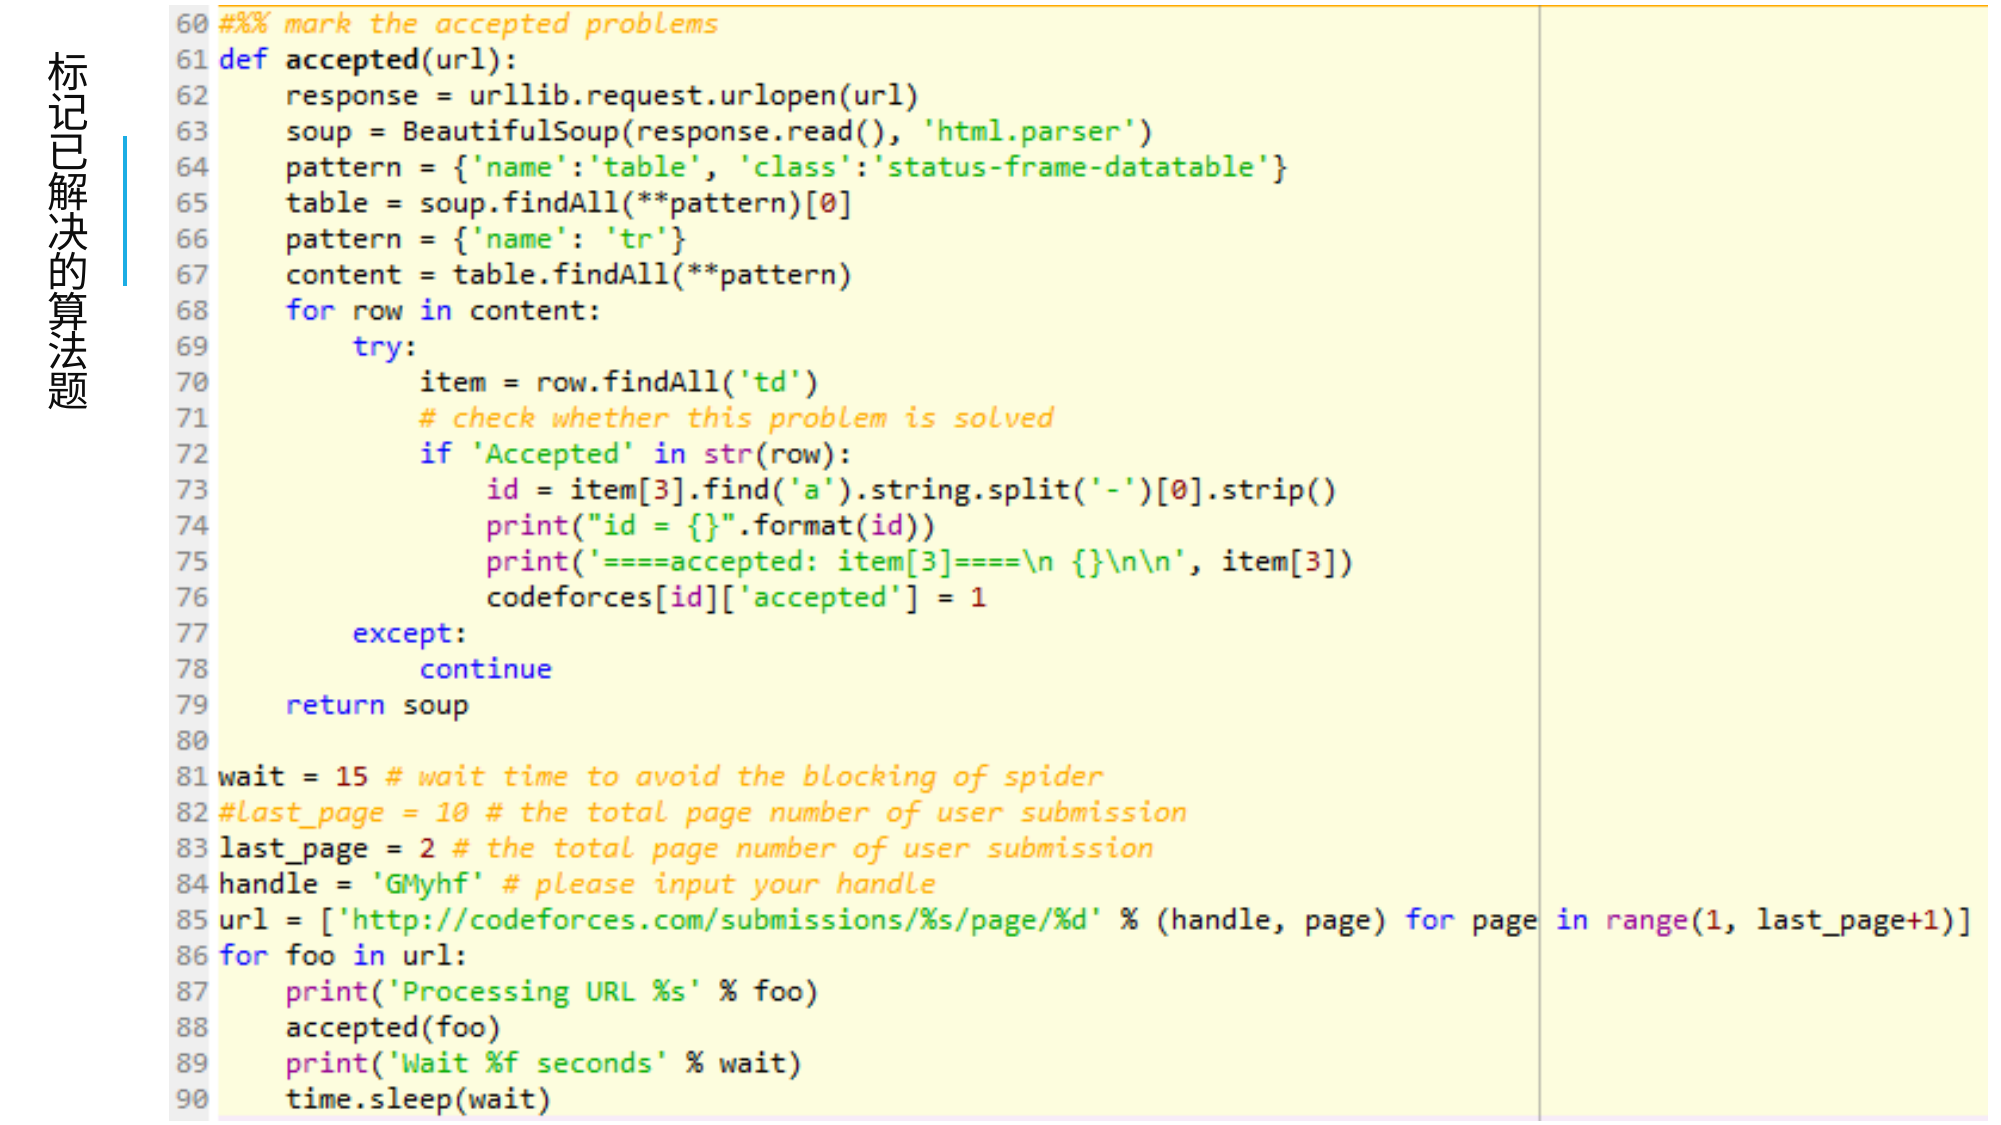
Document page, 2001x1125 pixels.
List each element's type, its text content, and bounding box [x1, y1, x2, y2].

picture [168, 5, 1988, 1121]
title 标记已解决的算法题 [32, 6, 126, 465]
